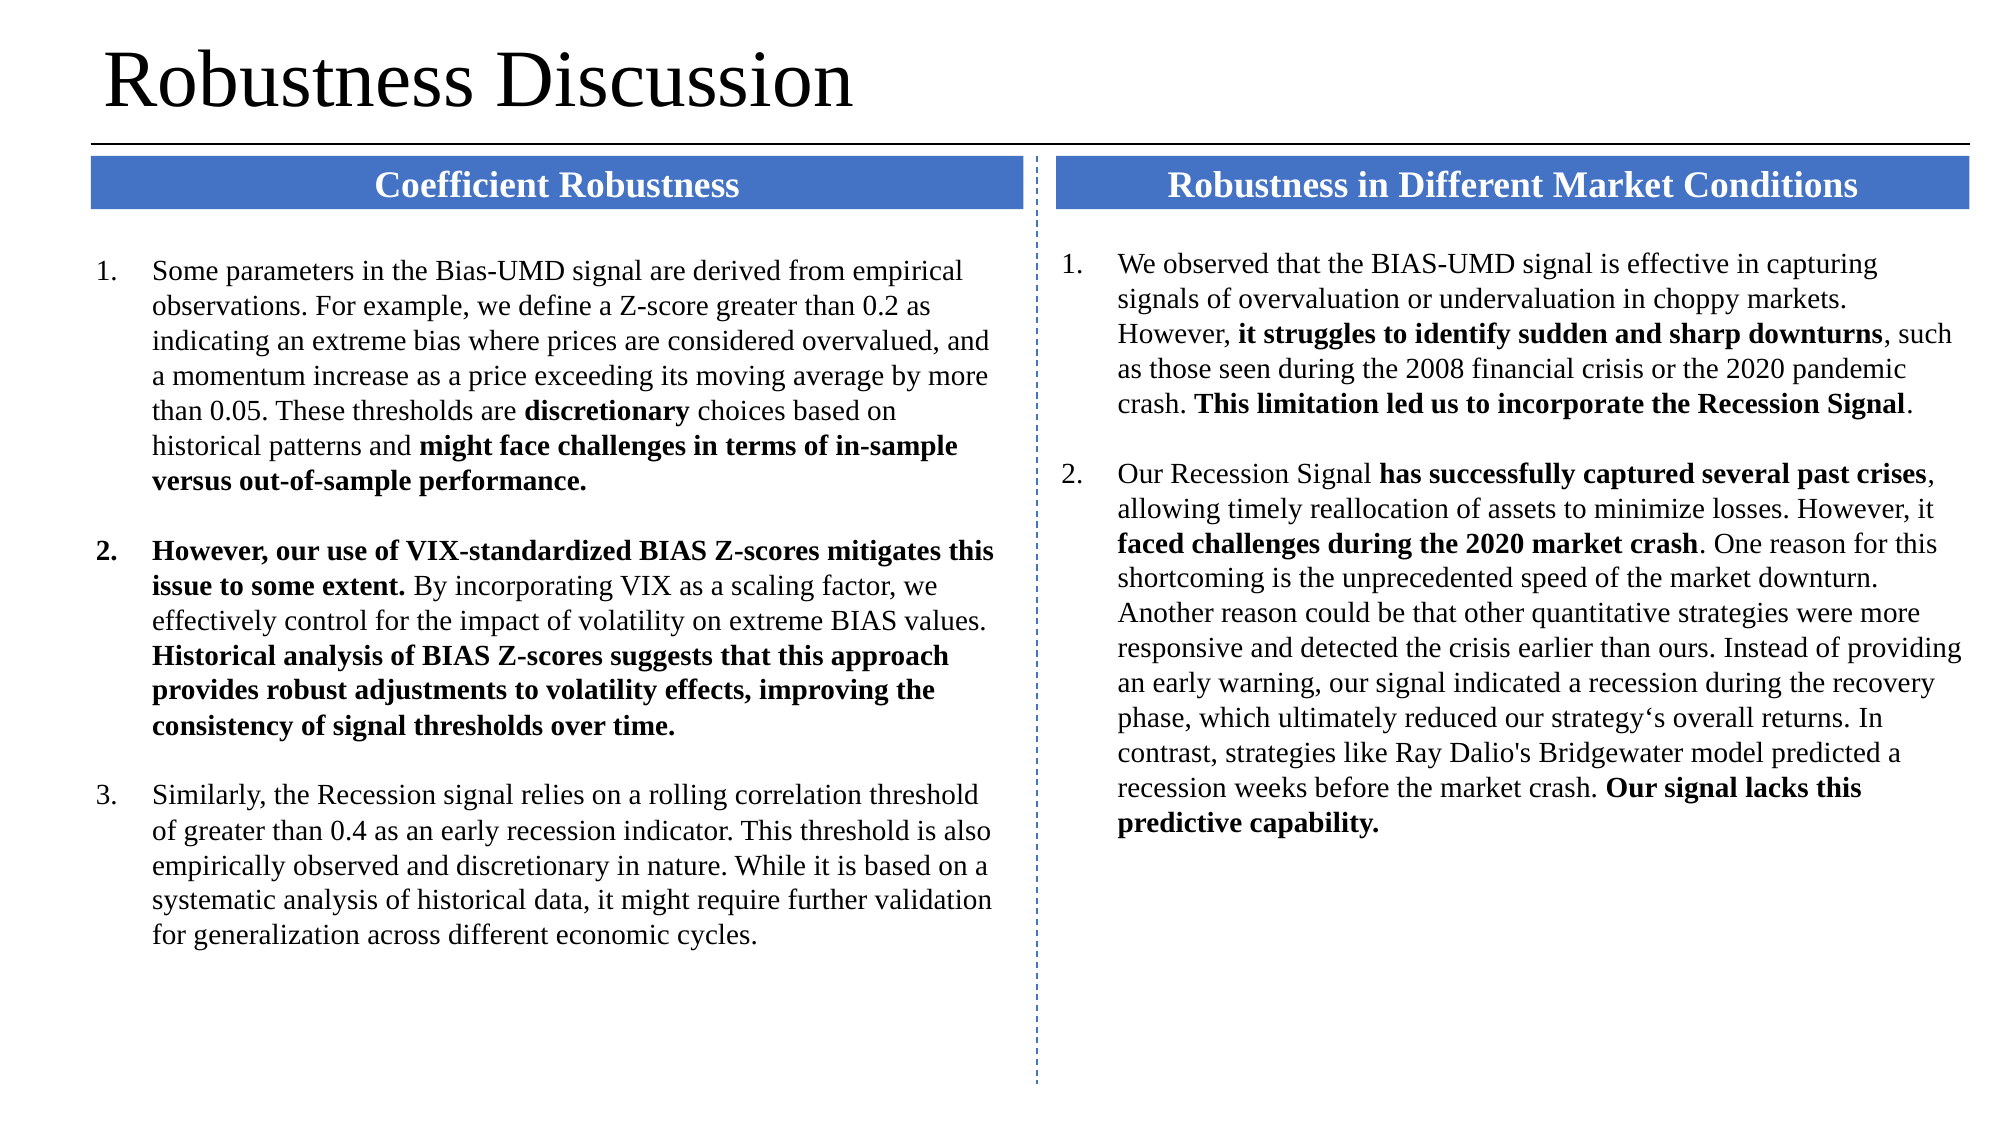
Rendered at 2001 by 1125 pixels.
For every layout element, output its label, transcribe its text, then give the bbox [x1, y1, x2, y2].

text_box Coefficient Robustness [90, 155, 1024, 210]
text_box Some parameters in the Bias-UMD signal are derived from empirical observations. For example, we define a Z-score greater than 0.2 as indicating an extreme bias where prices are considered overvalued, and a momentum increase as a price exceeding its moving average by more than 0.05. These thresholds are discretionary choices based on historical patterns and might face challenges in terms of in-sample versus out-of-sample performance. However, our use of VIX-standardized BIAS Z-scores mitigates this issue to some extent. By incorporating VIX as a scaling factor, we effectively control for the impact of volatility on extreme BIAS values. Historical analysis of BIAS Z-scores suggests that this approach provides robust adjustments to volatility effects, improving the consistency of signal thresholds over time. Similarly, the Recession signal relies on a rolling correlation threshold of greater than 0.4 as an early recession indicator. This threshold is also empirically observed and discretionary in nature. While it is based on a systematic analysis of historical data, it might require further validation for generalization across different economic cycles. [81, 209, 1014, 958]
text_box We observed that the BIAS-UMD signal is effective in capturing signals of overvaluation or undervaluation in choppy markets. However, it struggles to identify sudden and sharp downturns, such as those seen during the 2008 financial crisis or the 2020 pandemic crash. This limitation led us to incorporate the Recession Signal. Our Recession Signal has successfully captured several past crises, allowing timely reallocation of assets to minimize losses. However, it faced challenges during the 2020 market crash. One reason for this shortcoming is the unprecedented speed of the market downturn. Another reason could be that other quantitative strategies were more responsive and detected the crisis earlier than ours. Instead of providing an early warning, our signal indicated a recession during the recovery phase, which ultimately reduced our strategy‘s overall returns. In contrast, strategies like Ray Dalio's Bridgewater model predicted a recession weeks before the market crash. Our signal lacks this predictive capability. [1046, 236, 1980, 881]
title Robustness Discussion [88, 28, 1450, 132]
text_box Robustness in Different Market Conditions [1055, 155, 1971, 210]
